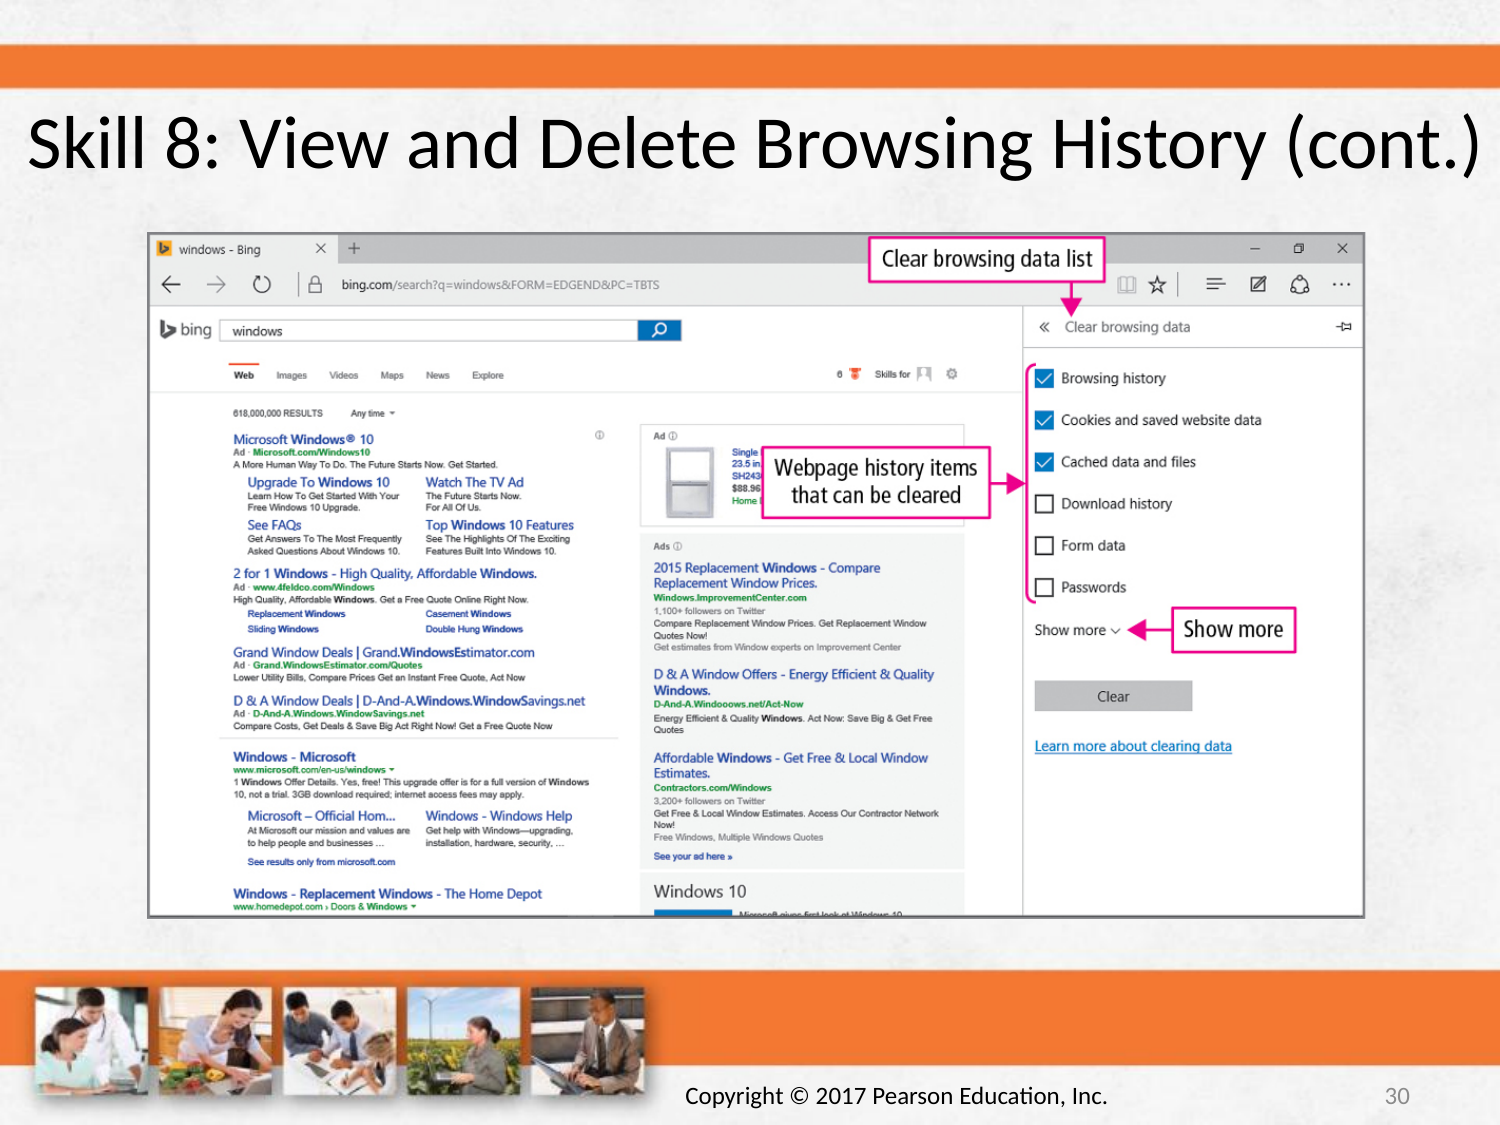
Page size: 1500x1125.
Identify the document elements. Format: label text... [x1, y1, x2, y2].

footer Copyright © 2017 Pearson Education, Inc. [662, 1065, 1074, 1125]
slide_number 30 [1074, 1065, 1425, 1125]
title Skill 8: View and Delete Browsing History (cont.) [12, 44, 1500, 233]
picture [0, 0, 1500, 1125]
